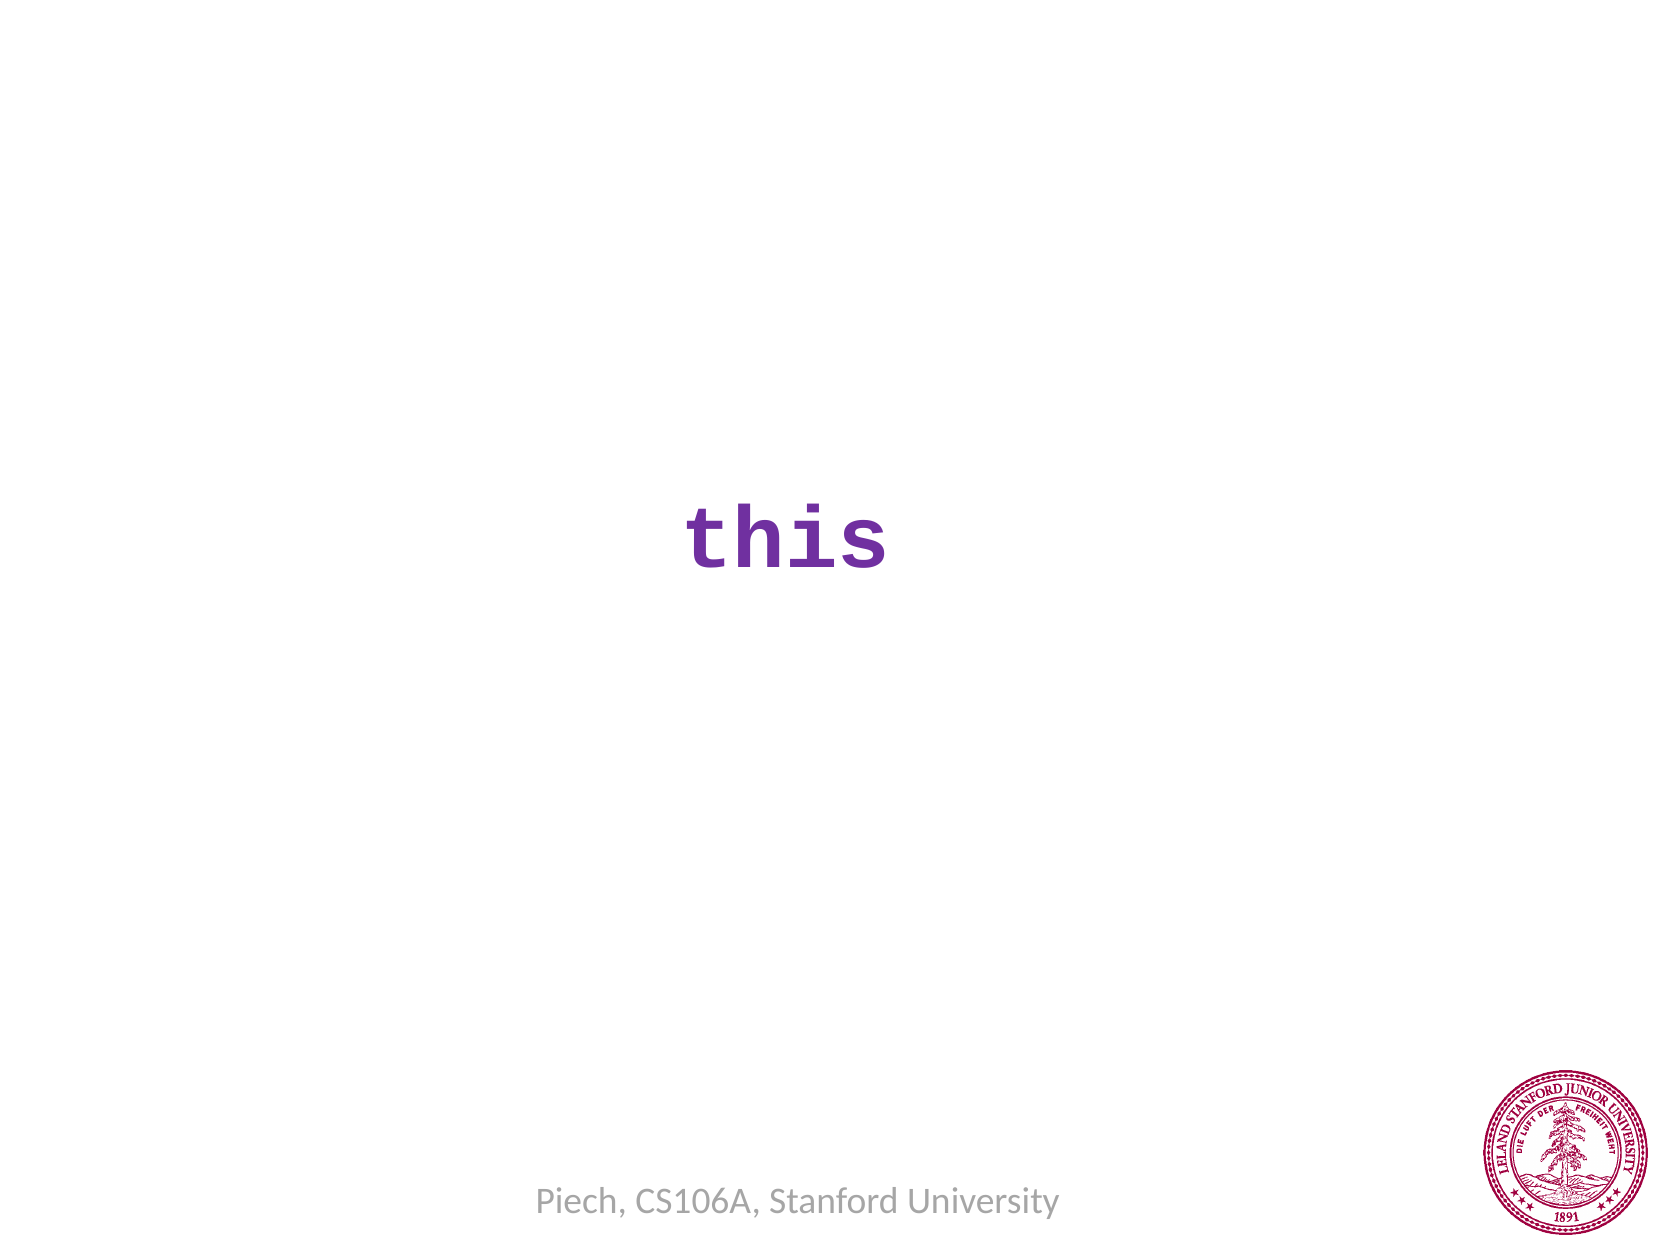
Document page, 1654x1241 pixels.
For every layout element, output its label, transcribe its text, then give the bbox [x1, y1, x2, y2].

text_box this [665, 482, 906, 595]
picture [1483, 1070, 1648, 1235]
